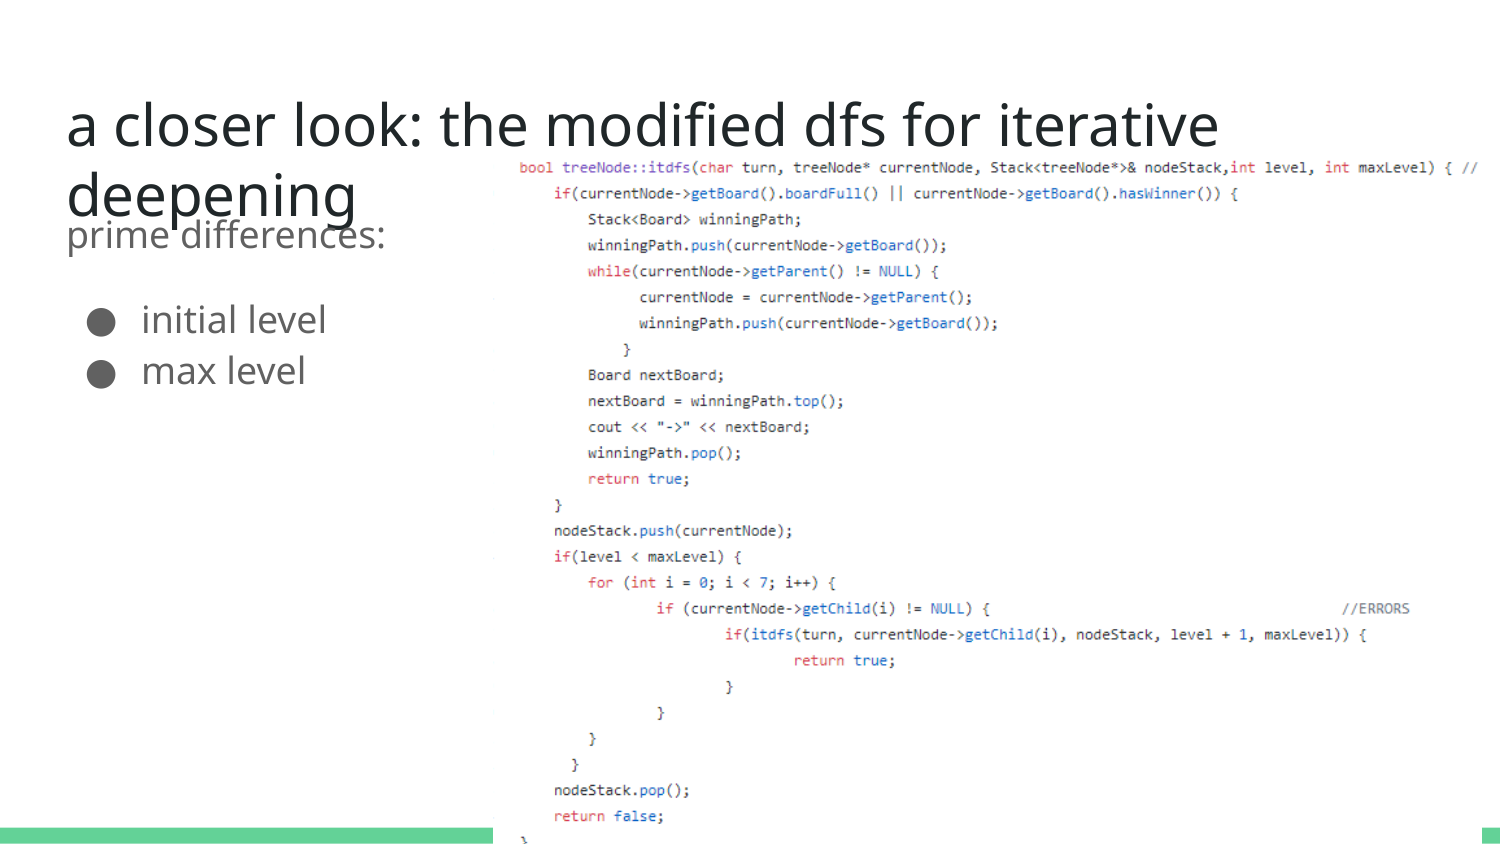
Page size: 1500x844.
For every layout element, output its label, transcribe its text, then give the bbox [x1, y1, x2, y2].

picture [493, 148, 1482, 844]
list prime differences: initial level max level [51, 189, 488, 750]
title a closer look: the modified dfs for iterative deepening [51, 72, 1449, 167]
